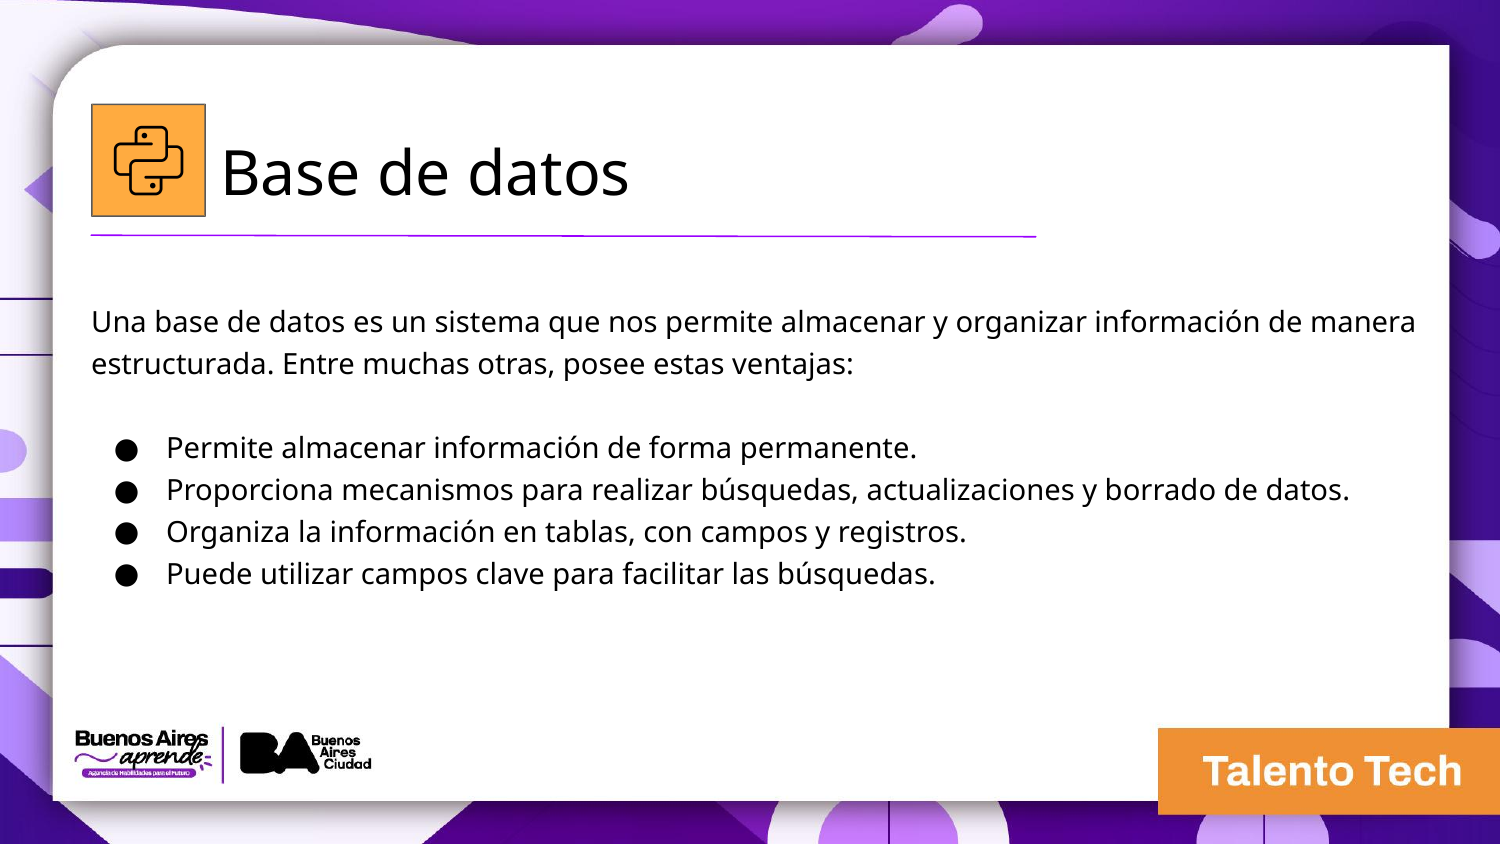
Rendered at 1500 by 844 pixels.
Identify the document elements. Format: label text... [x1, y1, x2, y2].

text_box Base de datos [220, 118, 1421, 208]
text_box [90, 103, 207, 218]
text_box Una base de datos es un sistema que nos permite almacenar y organizar información de manera estructurada. Entre muchas otras, posee estas ventajas: Permite almacenar información de forma permanente. Proporciona mecanismos para realizar búsquedas, actualizaciones y borrado de datos. Organiza la información en tablas, con campos y registros. Puede utilizar campos clave para facilitar las búsquedas. [91, 296, 1421, 674]
picture [104, 115, 193, 205]
text_box [0, 0, 1500, 844]
